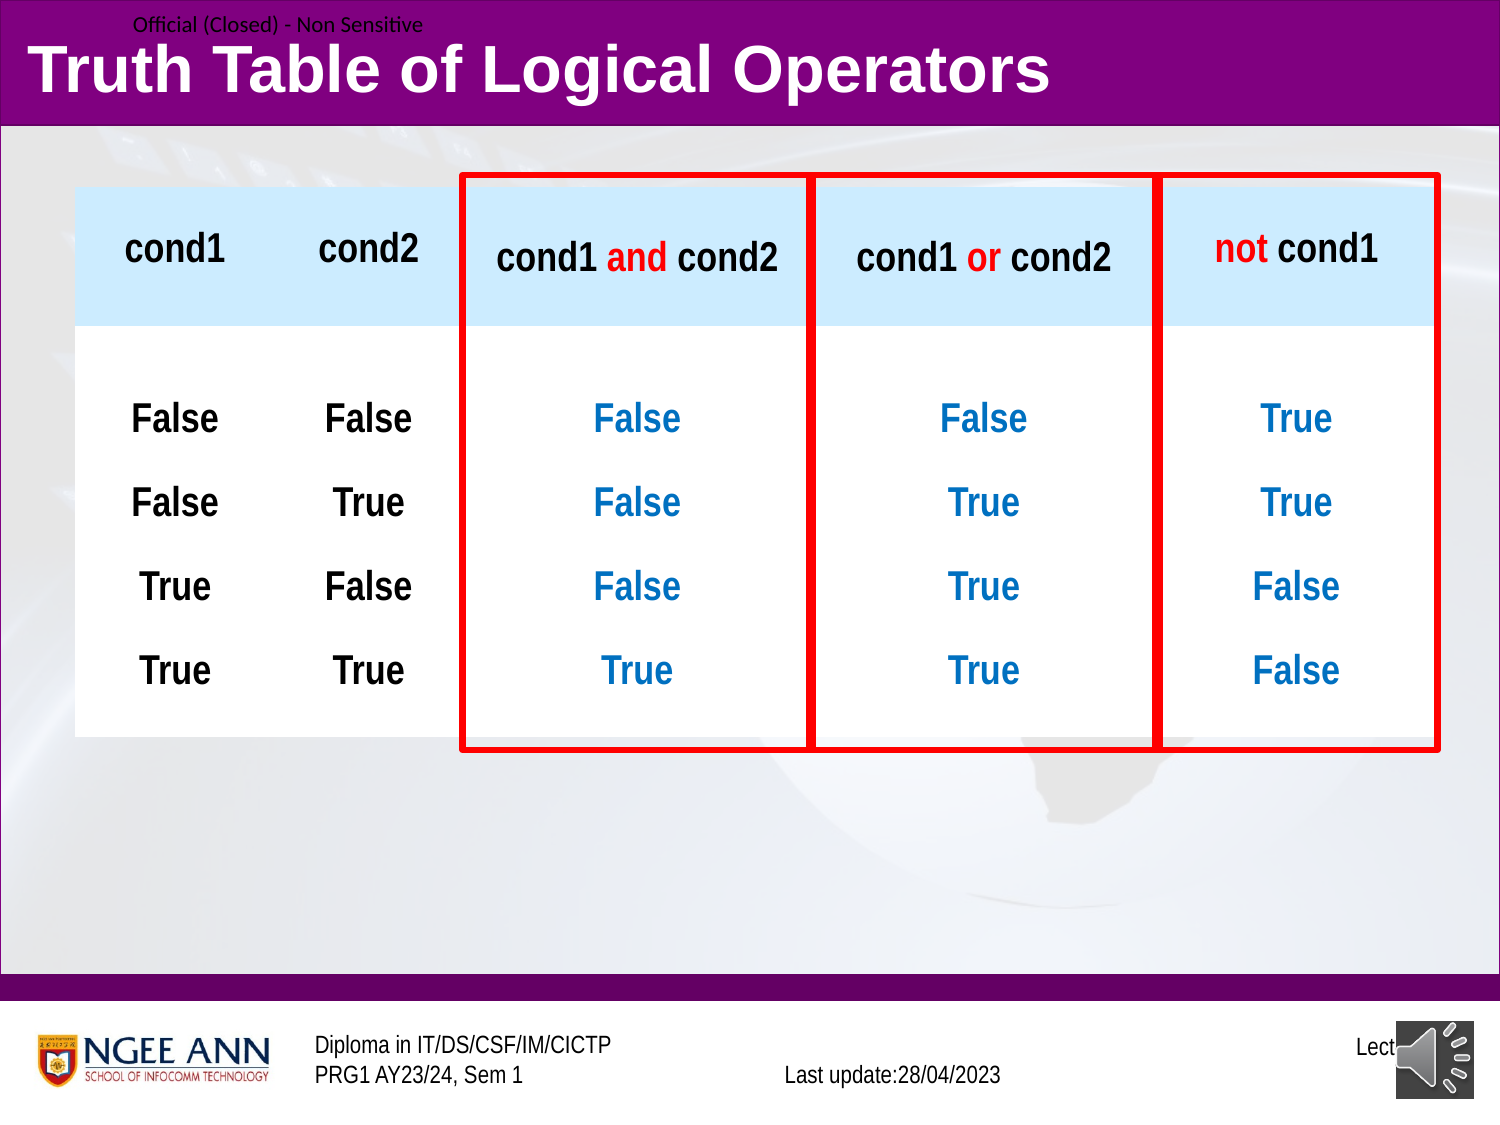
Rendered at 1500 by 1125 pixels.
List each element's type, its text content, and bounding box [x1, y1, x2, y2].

table_header cond1 [75, 187, 275, 326]
text_box [1153, 173, 1440, 752]
text_box [460, 173, 807, 752]
title Truth Table of Logical Operators [12, 19, 1488, 113]
picture [1394, 1019, 1476, 1101]
picture [12, 1012, 294, 1109]
table_header cond2 [275, 187, 460, 326]
text_box [807, 173, 1153, 752]
table_cell False True False True [275, 326, 460, 737]
table_cell False False True True [75, 326, 275, 737]
